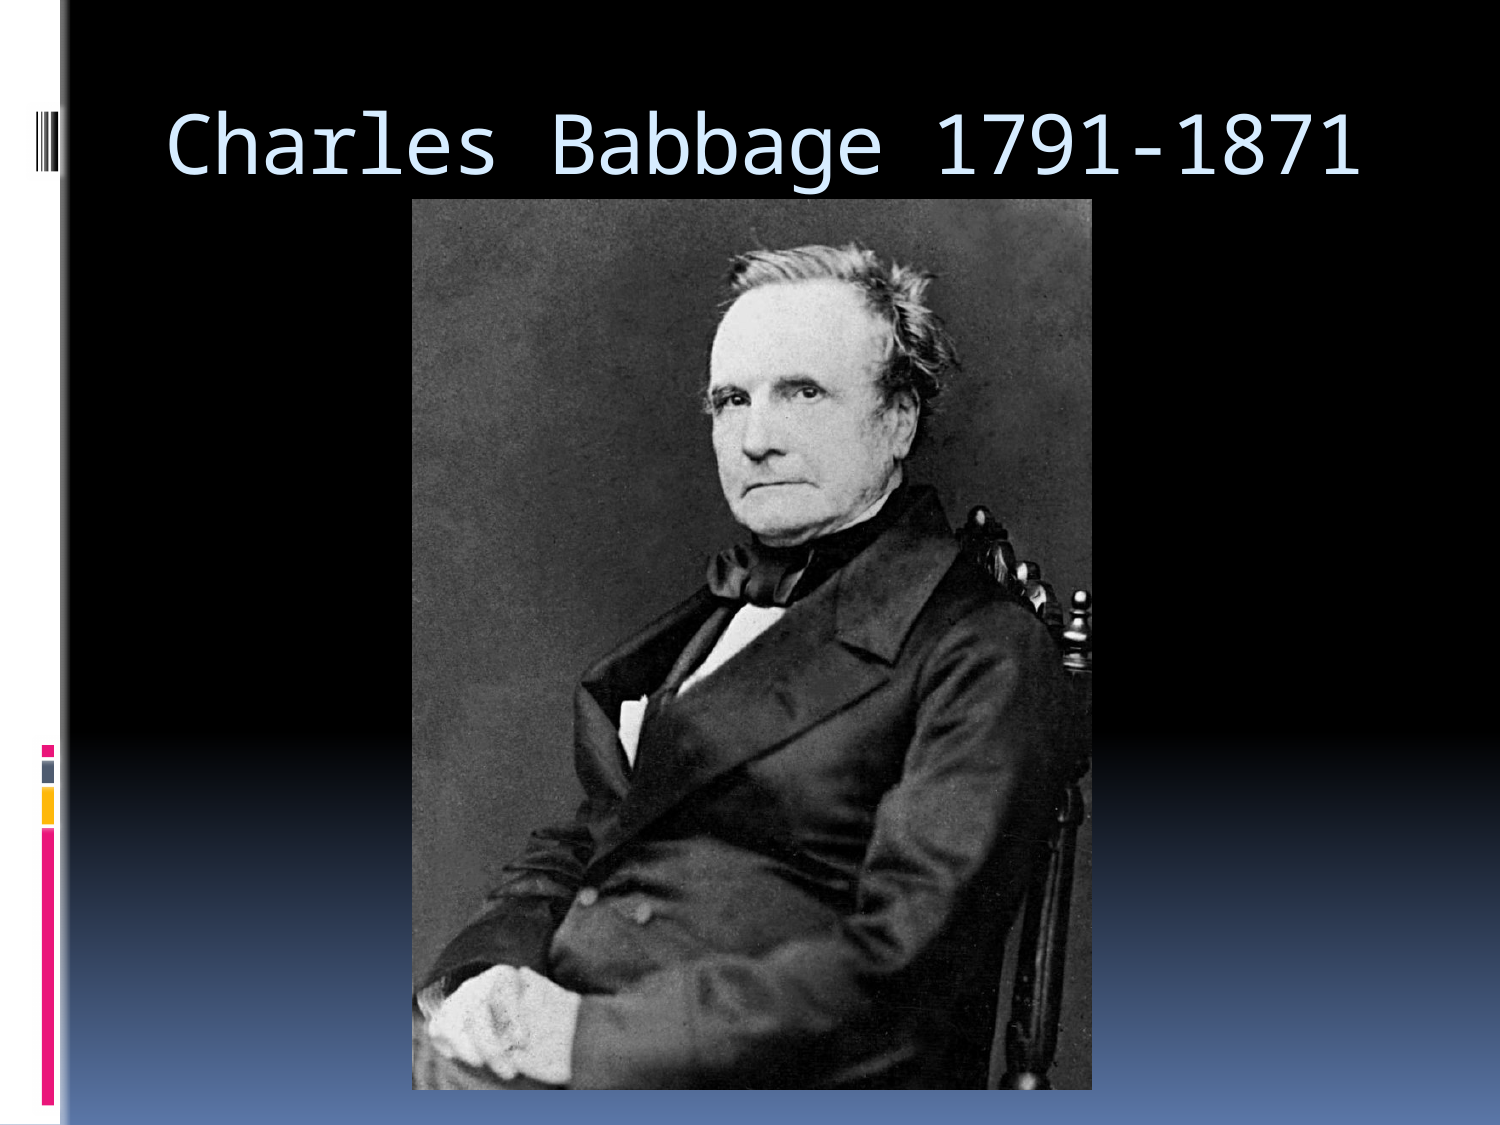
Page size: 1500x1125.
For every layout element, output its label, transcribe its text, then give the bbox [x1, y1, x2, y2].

title Charles Babbage 1791-1871 [150, 83, 1425, 234]
picture [411, 199, 1093, 1091]
